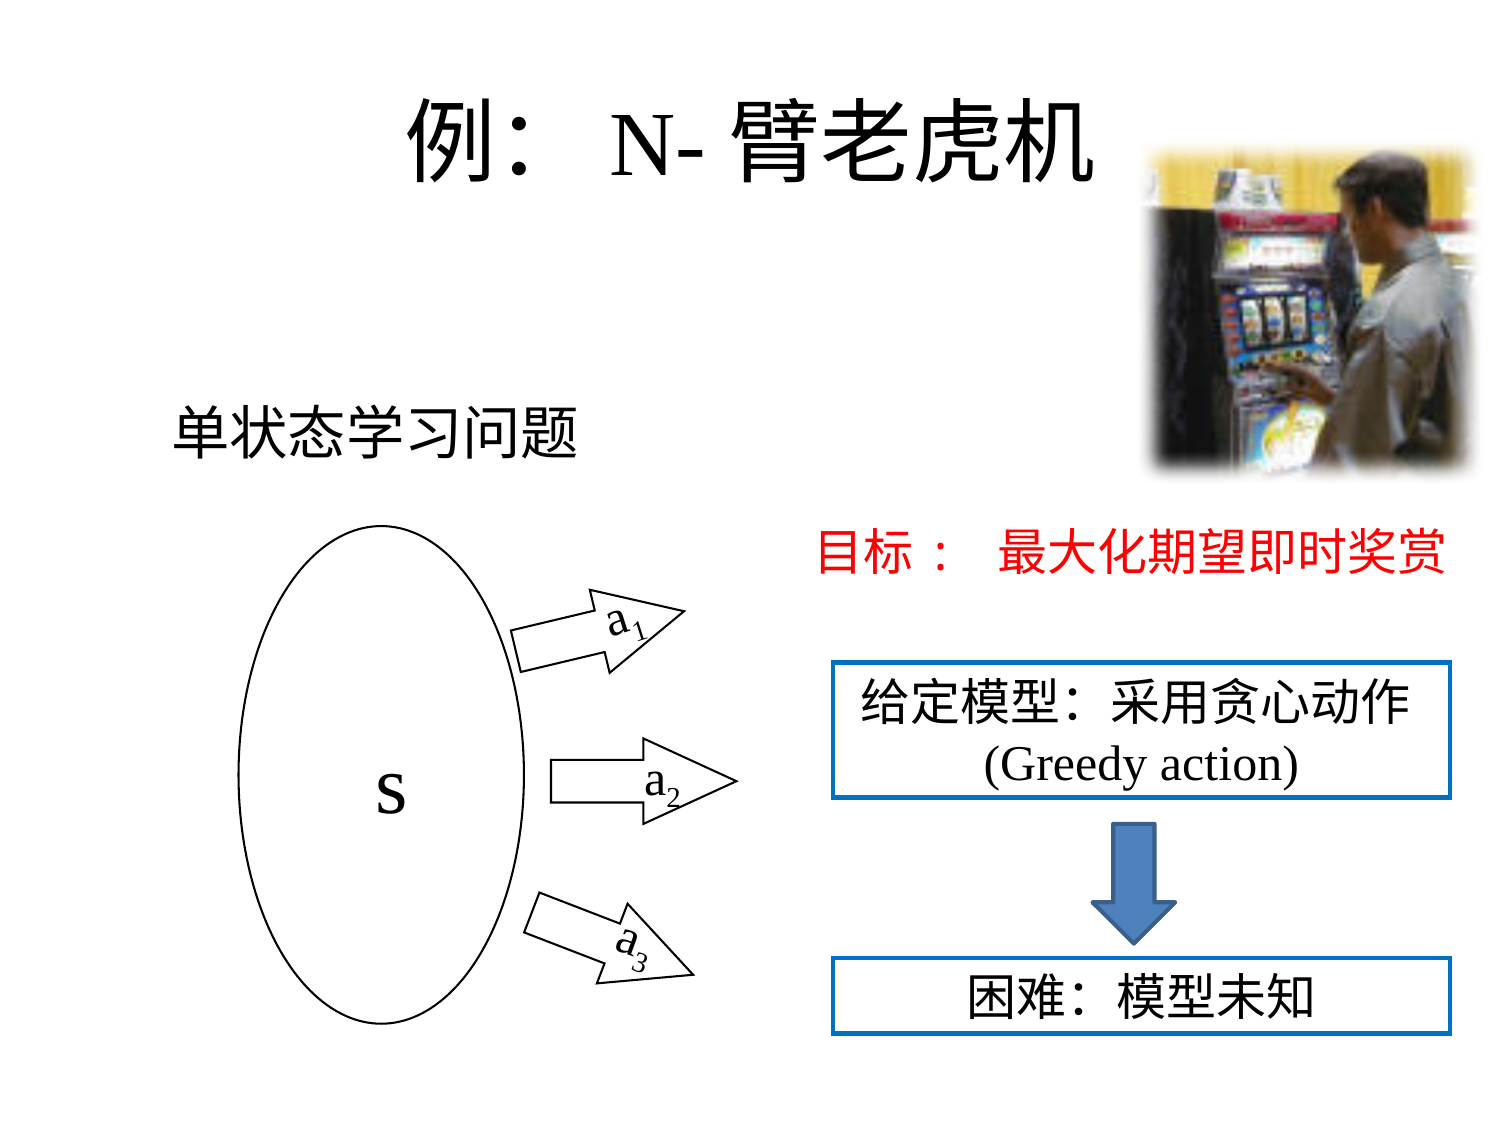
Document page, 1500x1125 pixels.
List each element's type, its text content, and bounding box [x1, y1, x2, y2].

text_box s [360, 722, 423, 838]
text_box 目标: 最大化期望即时奖赏 [792, 512, 1469, 588]
text_box [596, 973, 623, 984]
text_box [510, 612, 599, 672]
text_box a1 [578, 566, 669, 667]
text_box [550, 759, 629, 803]
text_box 给定模型：采用贪心动作(Greedy action) [832, 662, 1450, 798]
text_box 单状态学习问题 [156, 388, 644, 474]
picture [1136, 136, 1484, 485]
text_box [238, 526, 524, 1024]
text_box a2 [629, 737, 697, 821]
text_box a3 [590, 890, 683, 993]
title 例：N-臂老虎机 [75, 45, 1425, 233]
text_box [1090, 821, 1178, 946]
text_box [697, 763, 737, 800]
text_box 困难：模型未知 [832, 958, 1450, 1034]
text_box [524, 892, 608, 959]
text_box [655, 604, 685, 629]
text_box [607, 661, 624, 673]
text_box [660, 949, 694, 978]
